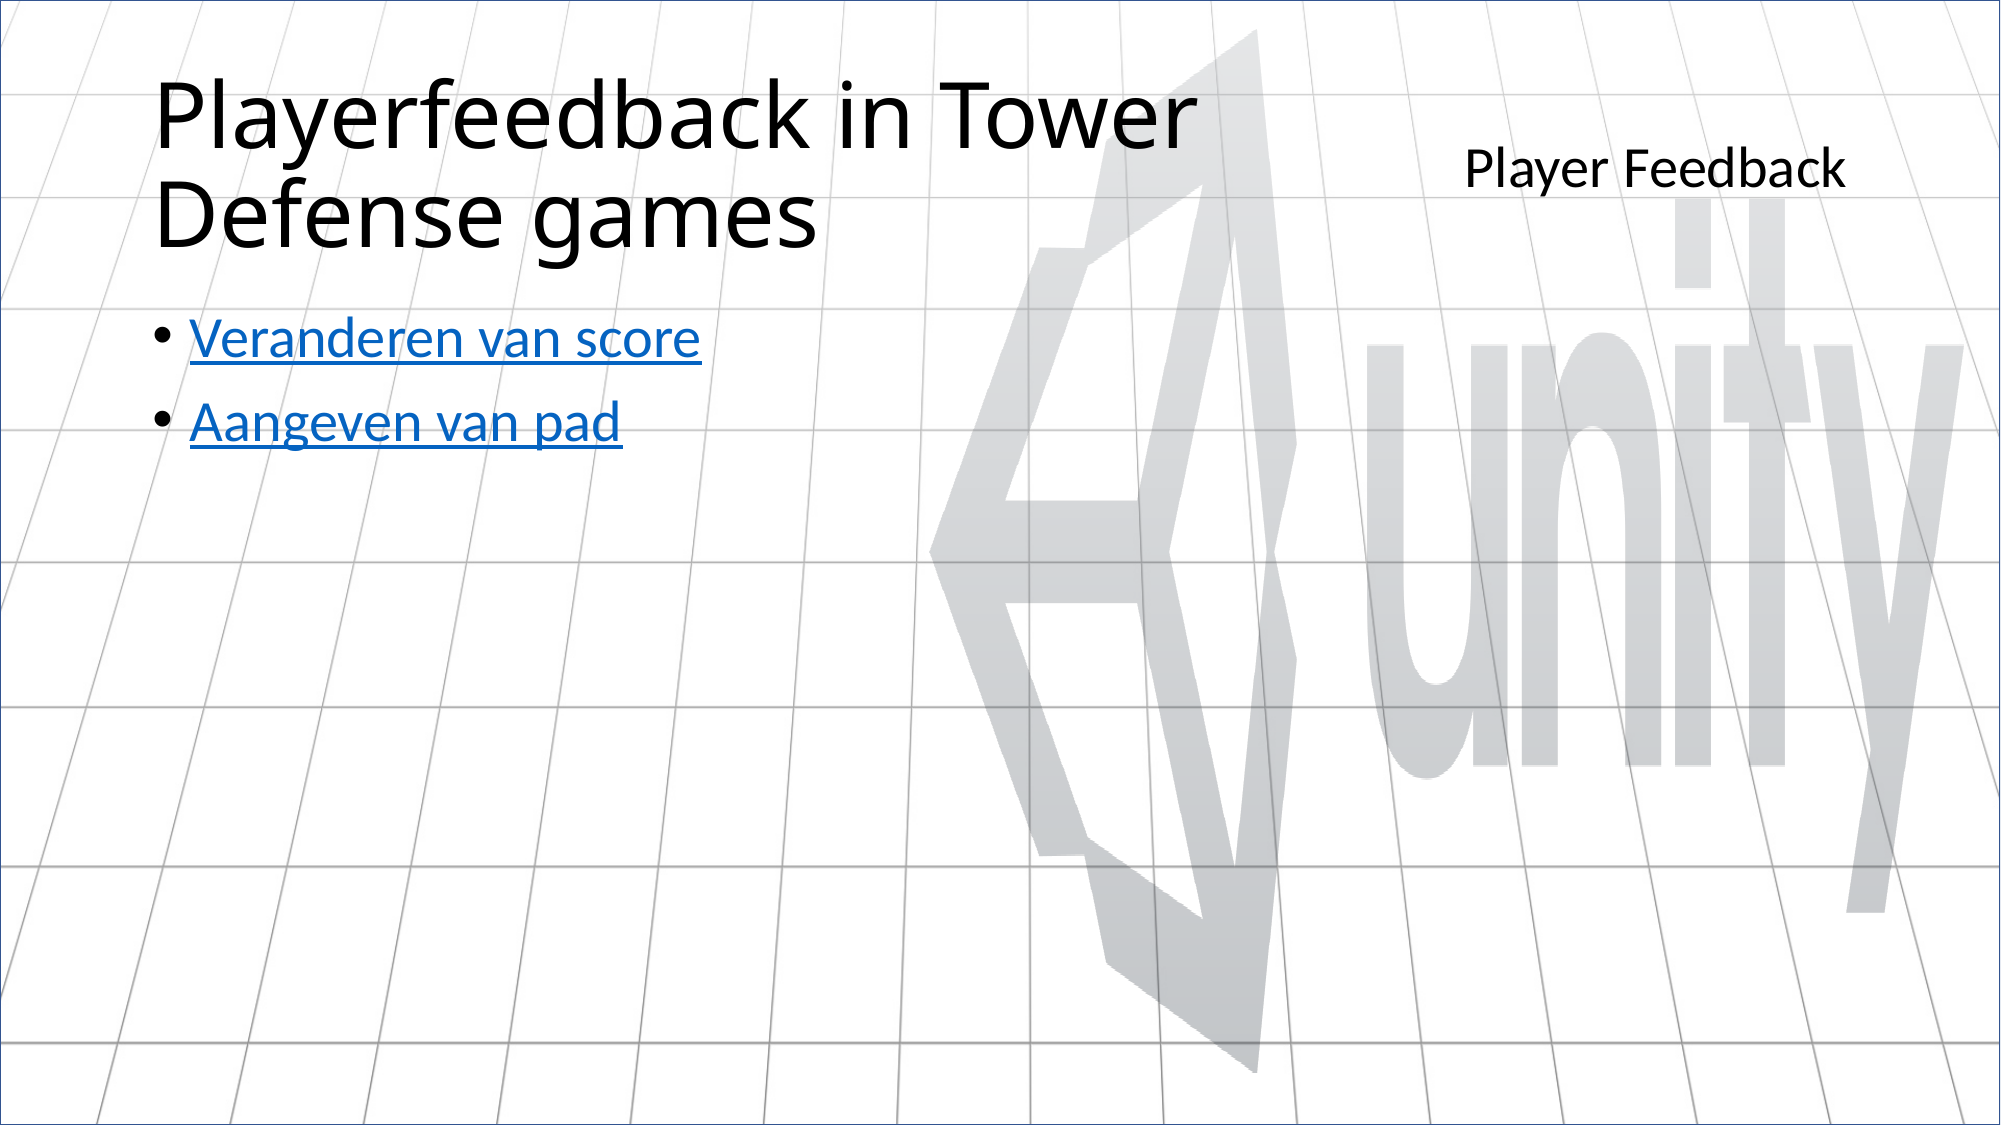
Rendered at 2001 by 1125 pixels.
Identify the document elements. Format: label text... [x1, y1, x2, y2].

title Playerfeedback in Tower Defense games [137, 59, 1338, 278]
list Veranderen van score Aangeven van pad [137, 299, 1863, 1014]
list Player Feedback [1412, 59, 1863, 278]
